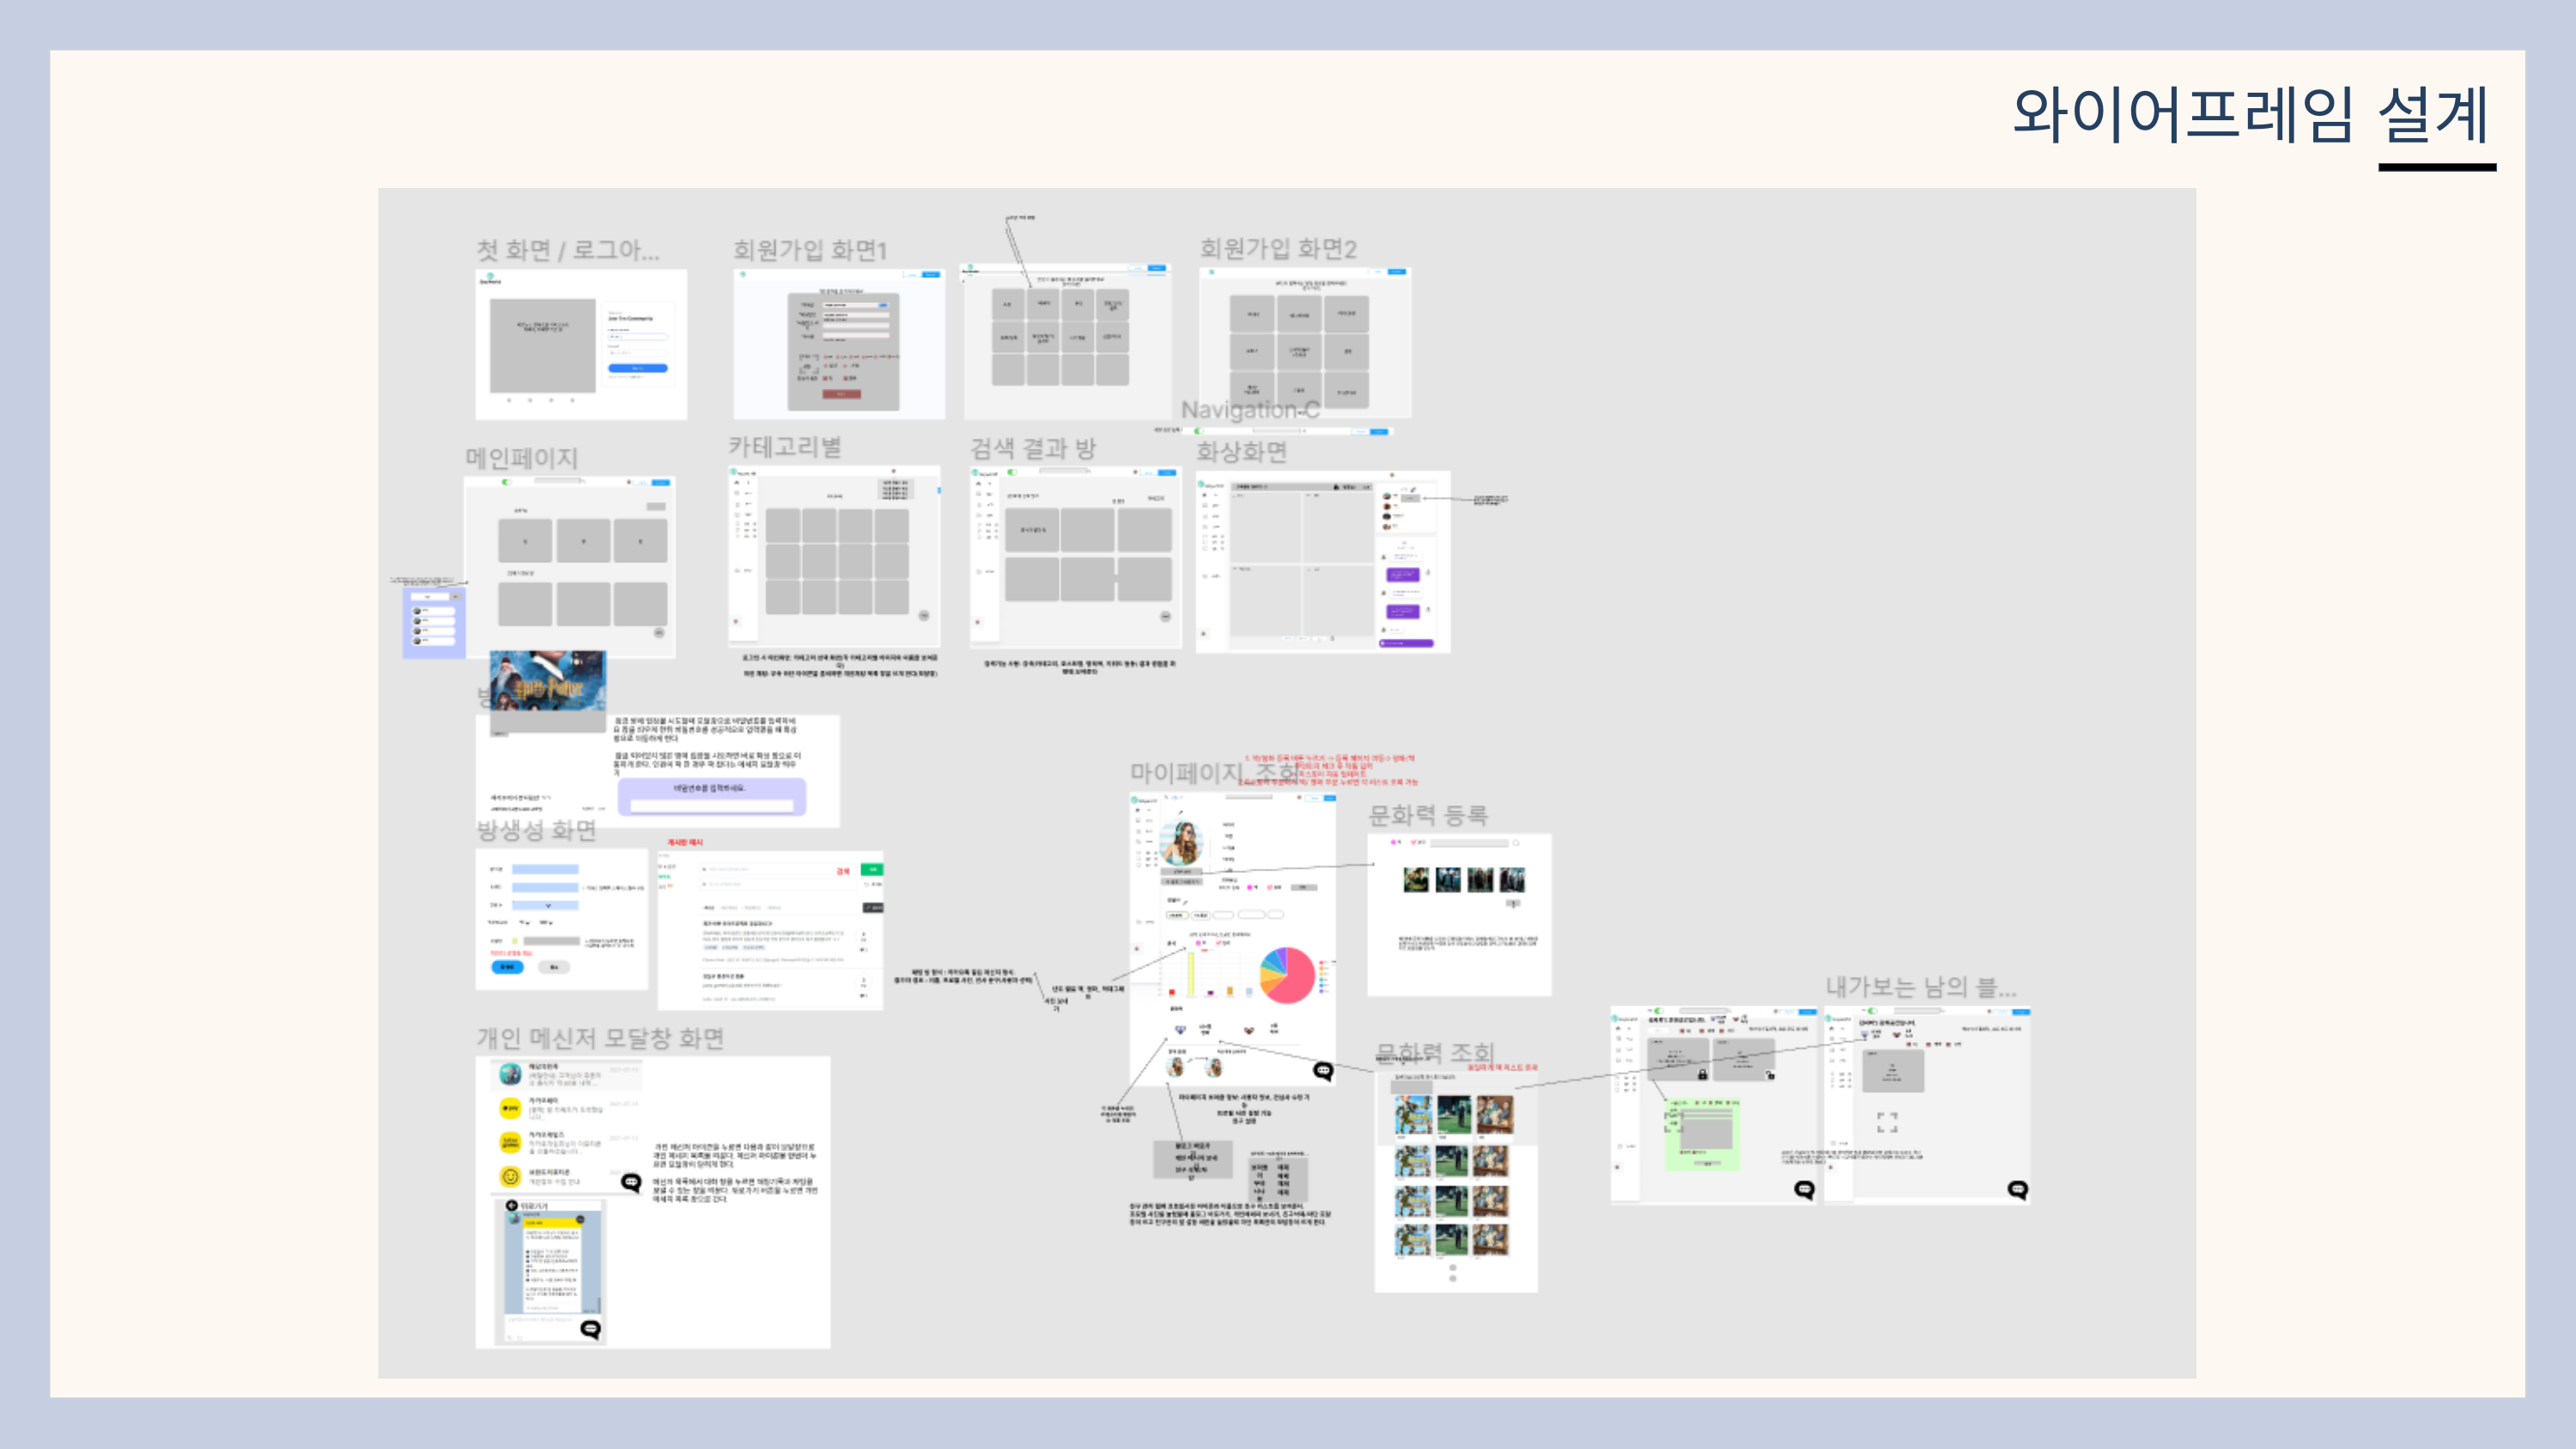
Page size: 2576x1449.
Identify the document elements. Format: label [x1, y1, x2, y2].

text_box [0, 0, 2576, 1449]
picture [378, 188, 2198, 1379]
picture [2378, 163, 2498, 172]
